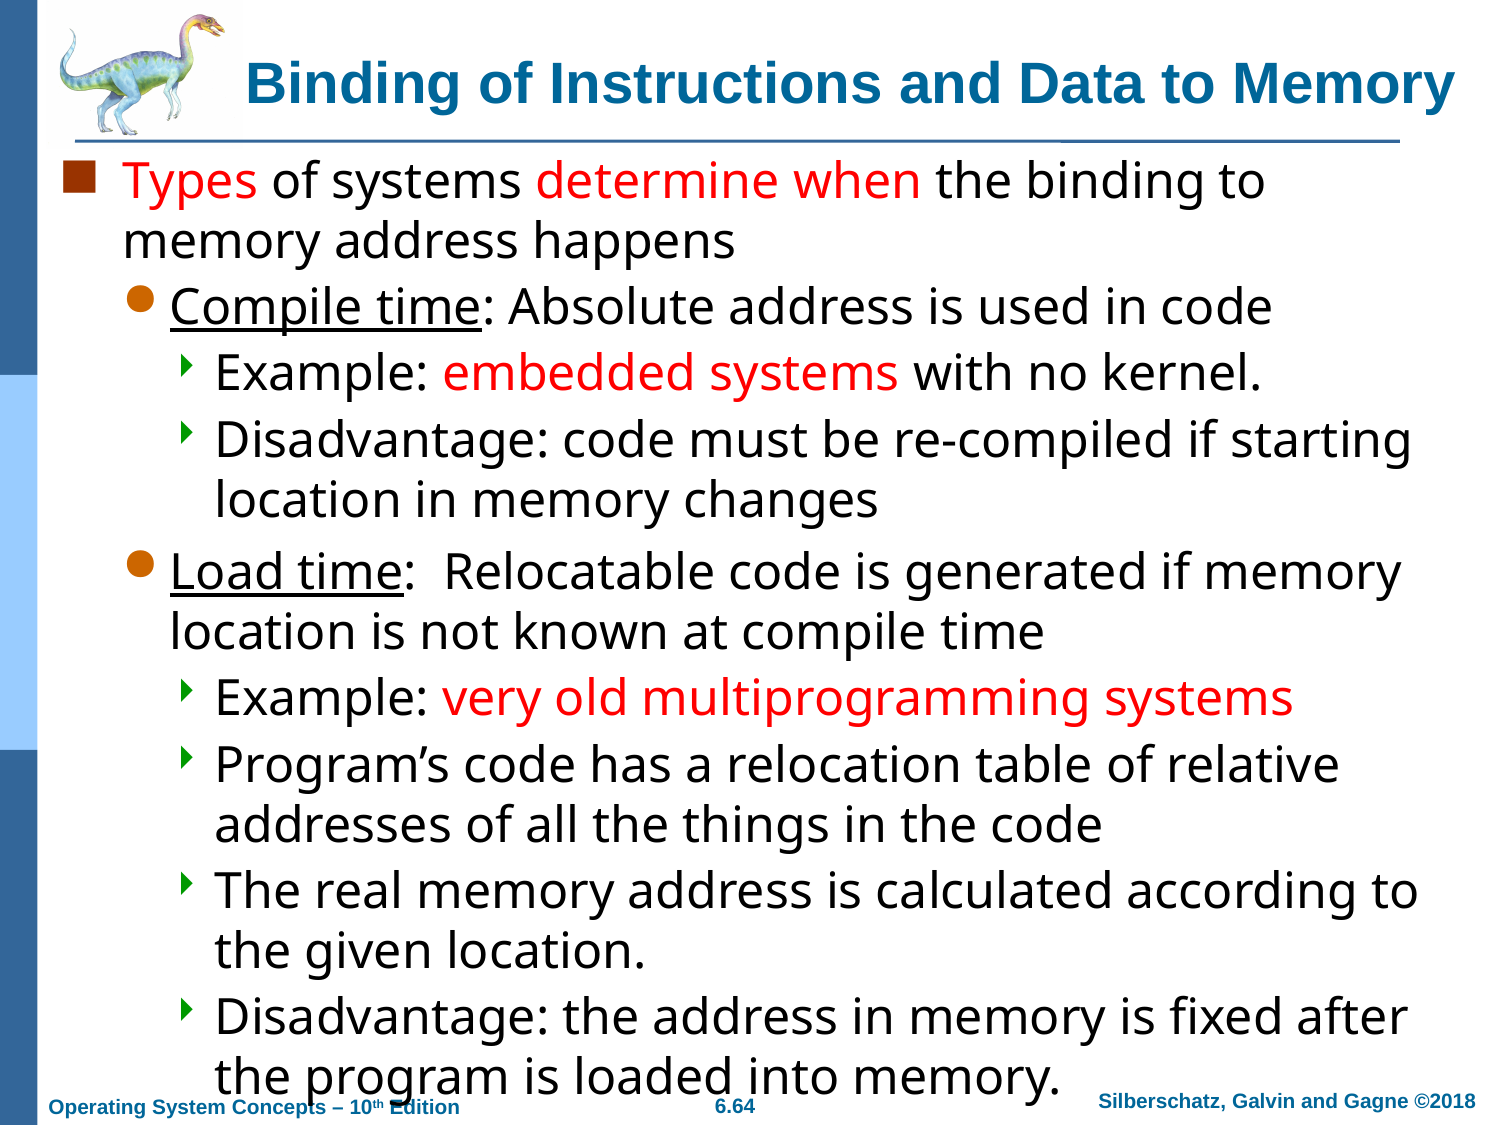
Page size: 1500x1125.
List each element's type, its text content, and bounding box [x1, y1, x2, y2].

title Binding of Instructions and Data to Memory [184, 47, 1500, 123]
picture [46, 0, 243, 149]
list Types of systems determine when the binding to memory address happens Compile time: Absolute address is used in code Example: embedded systems with no kernel. Disadvantage: code must be re-compiled if starting location in memory changes Load time: Relocatable code is generated if memory location is not known at compile time Example: very old multiprogramming systems Program’s code has a relocation table of relative addresses of all the things in the code The real memory address is calculated according to the given location. Disadvantage: the address in memory is fixed after the program is loaded into memory. [51, 140, 1474, 1061]
